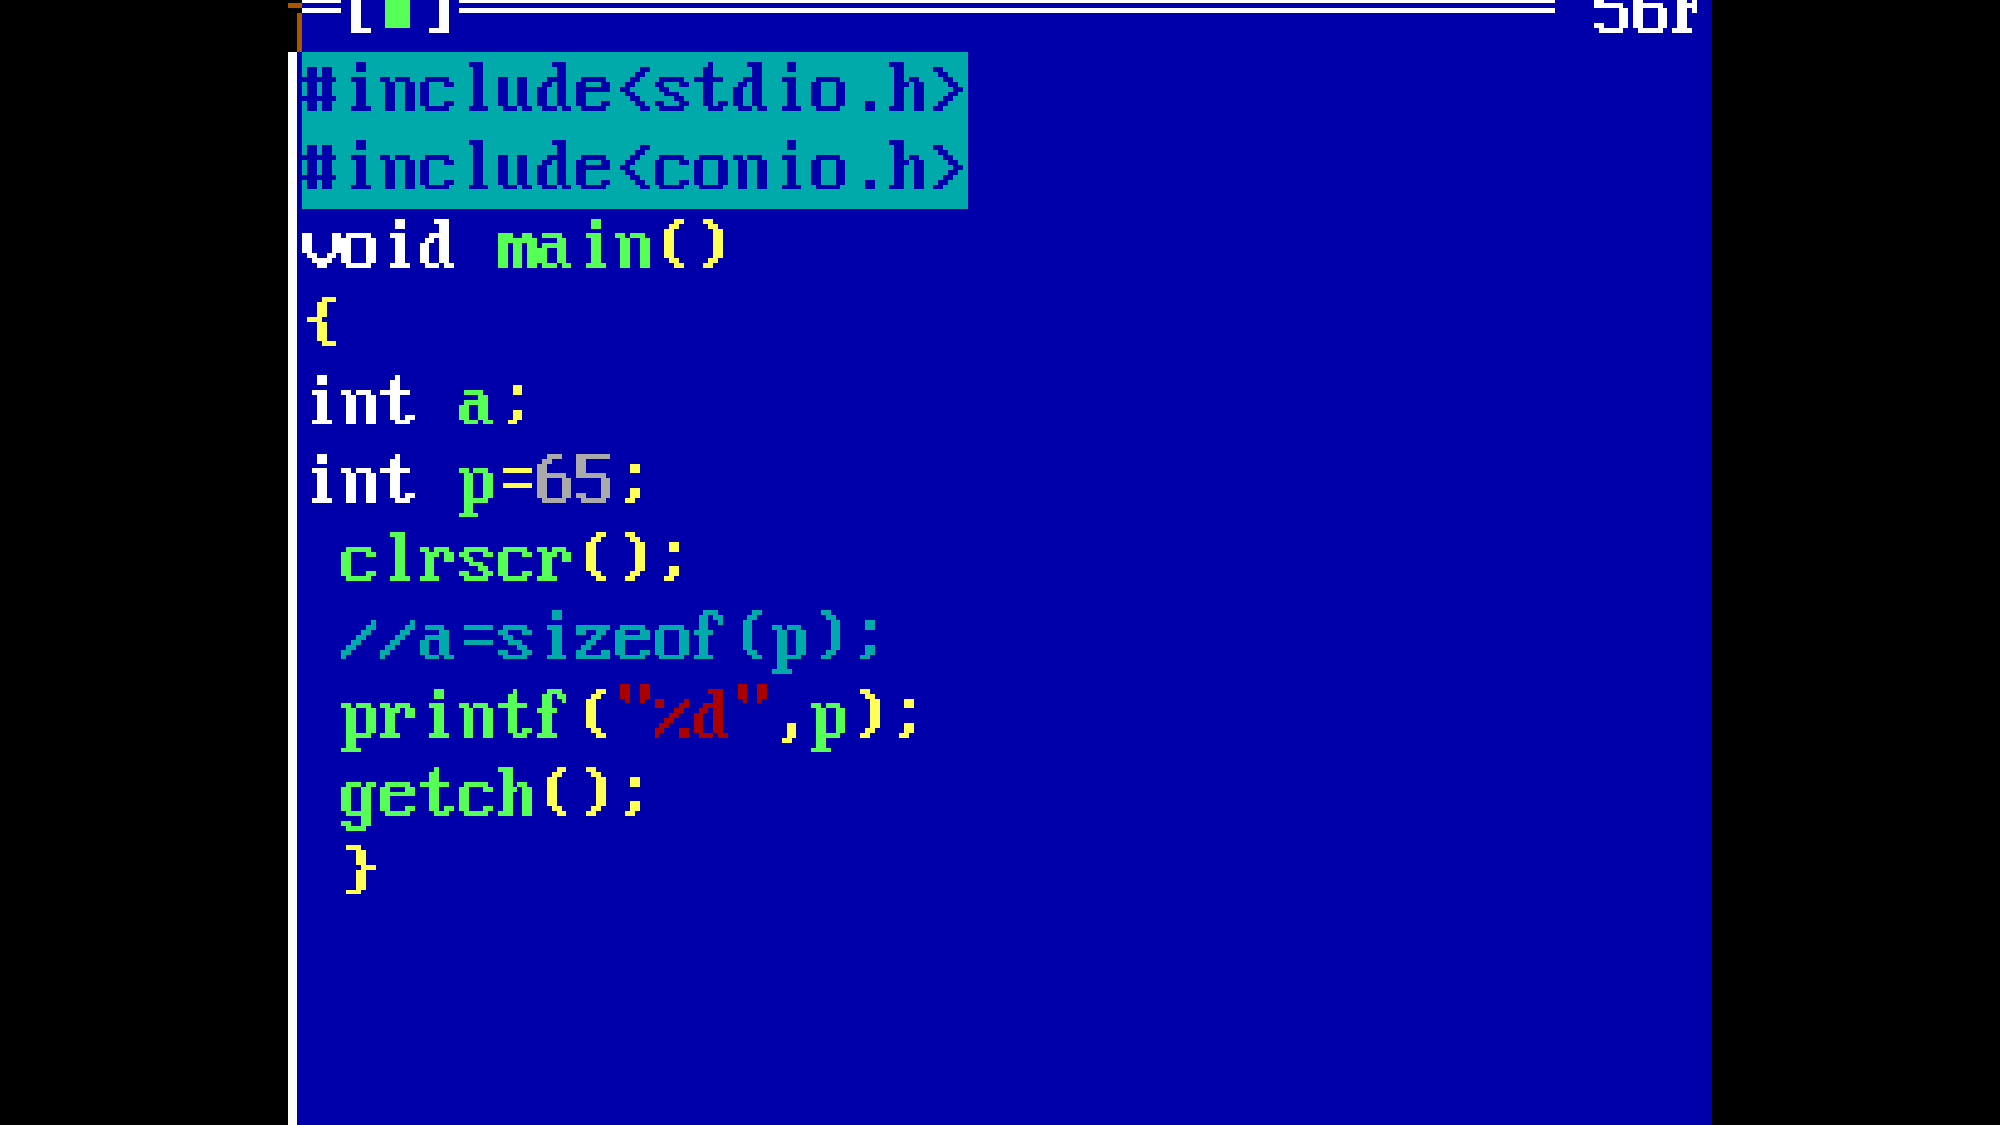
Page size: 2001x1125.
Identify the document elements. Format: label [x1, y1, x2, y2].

picture [288, 0, 1712, 1125]
